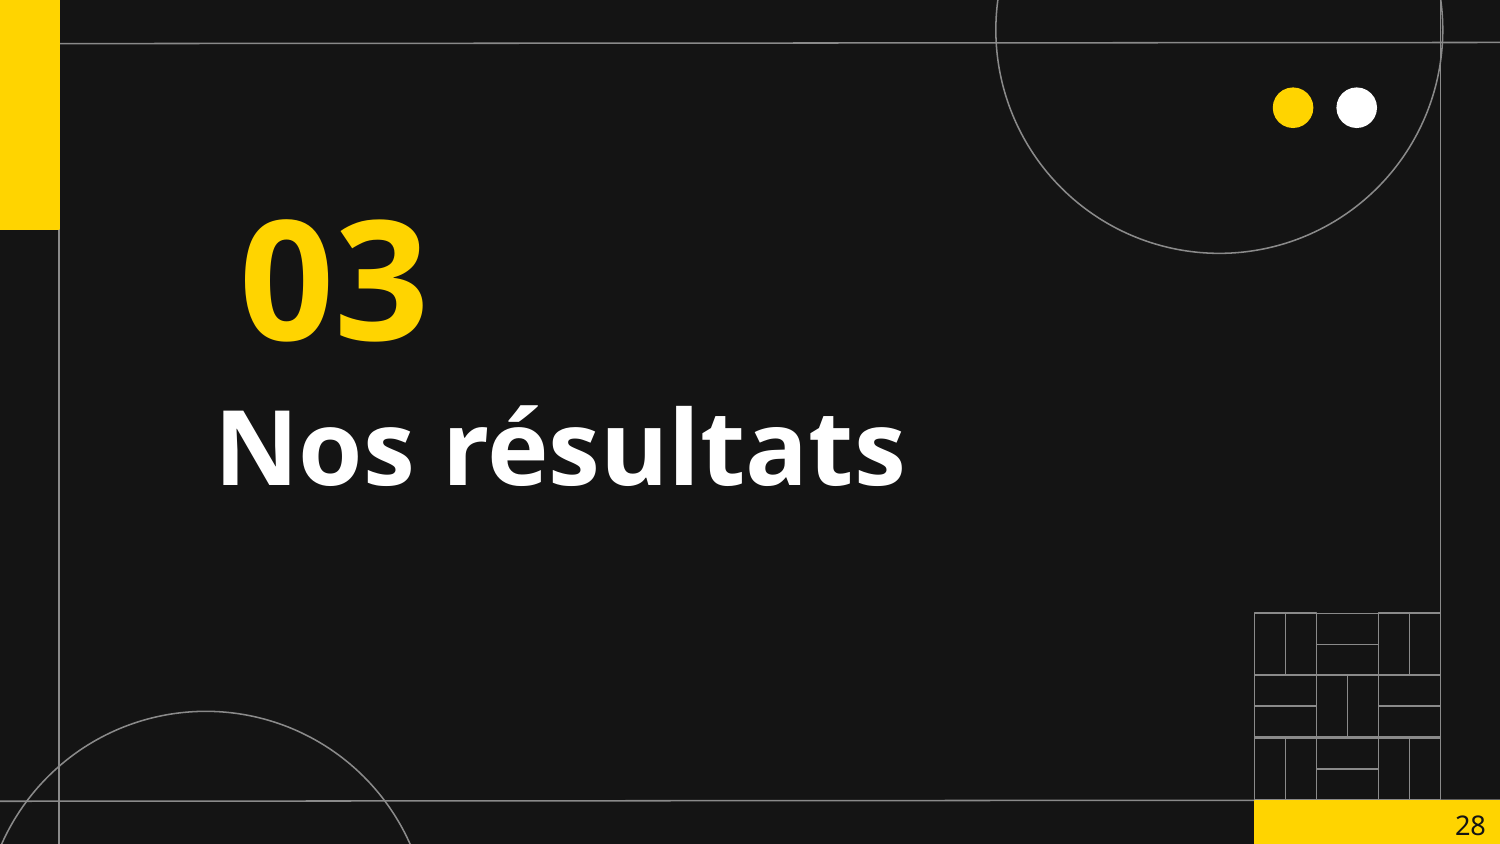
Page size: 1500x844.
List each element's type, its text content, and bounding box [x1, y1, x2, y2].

title 03 [199, 191, 471, 358]
text_box 28 [1437, 801, 1500, 844]
title Nos résultats [199, 368, 1049, 519]
